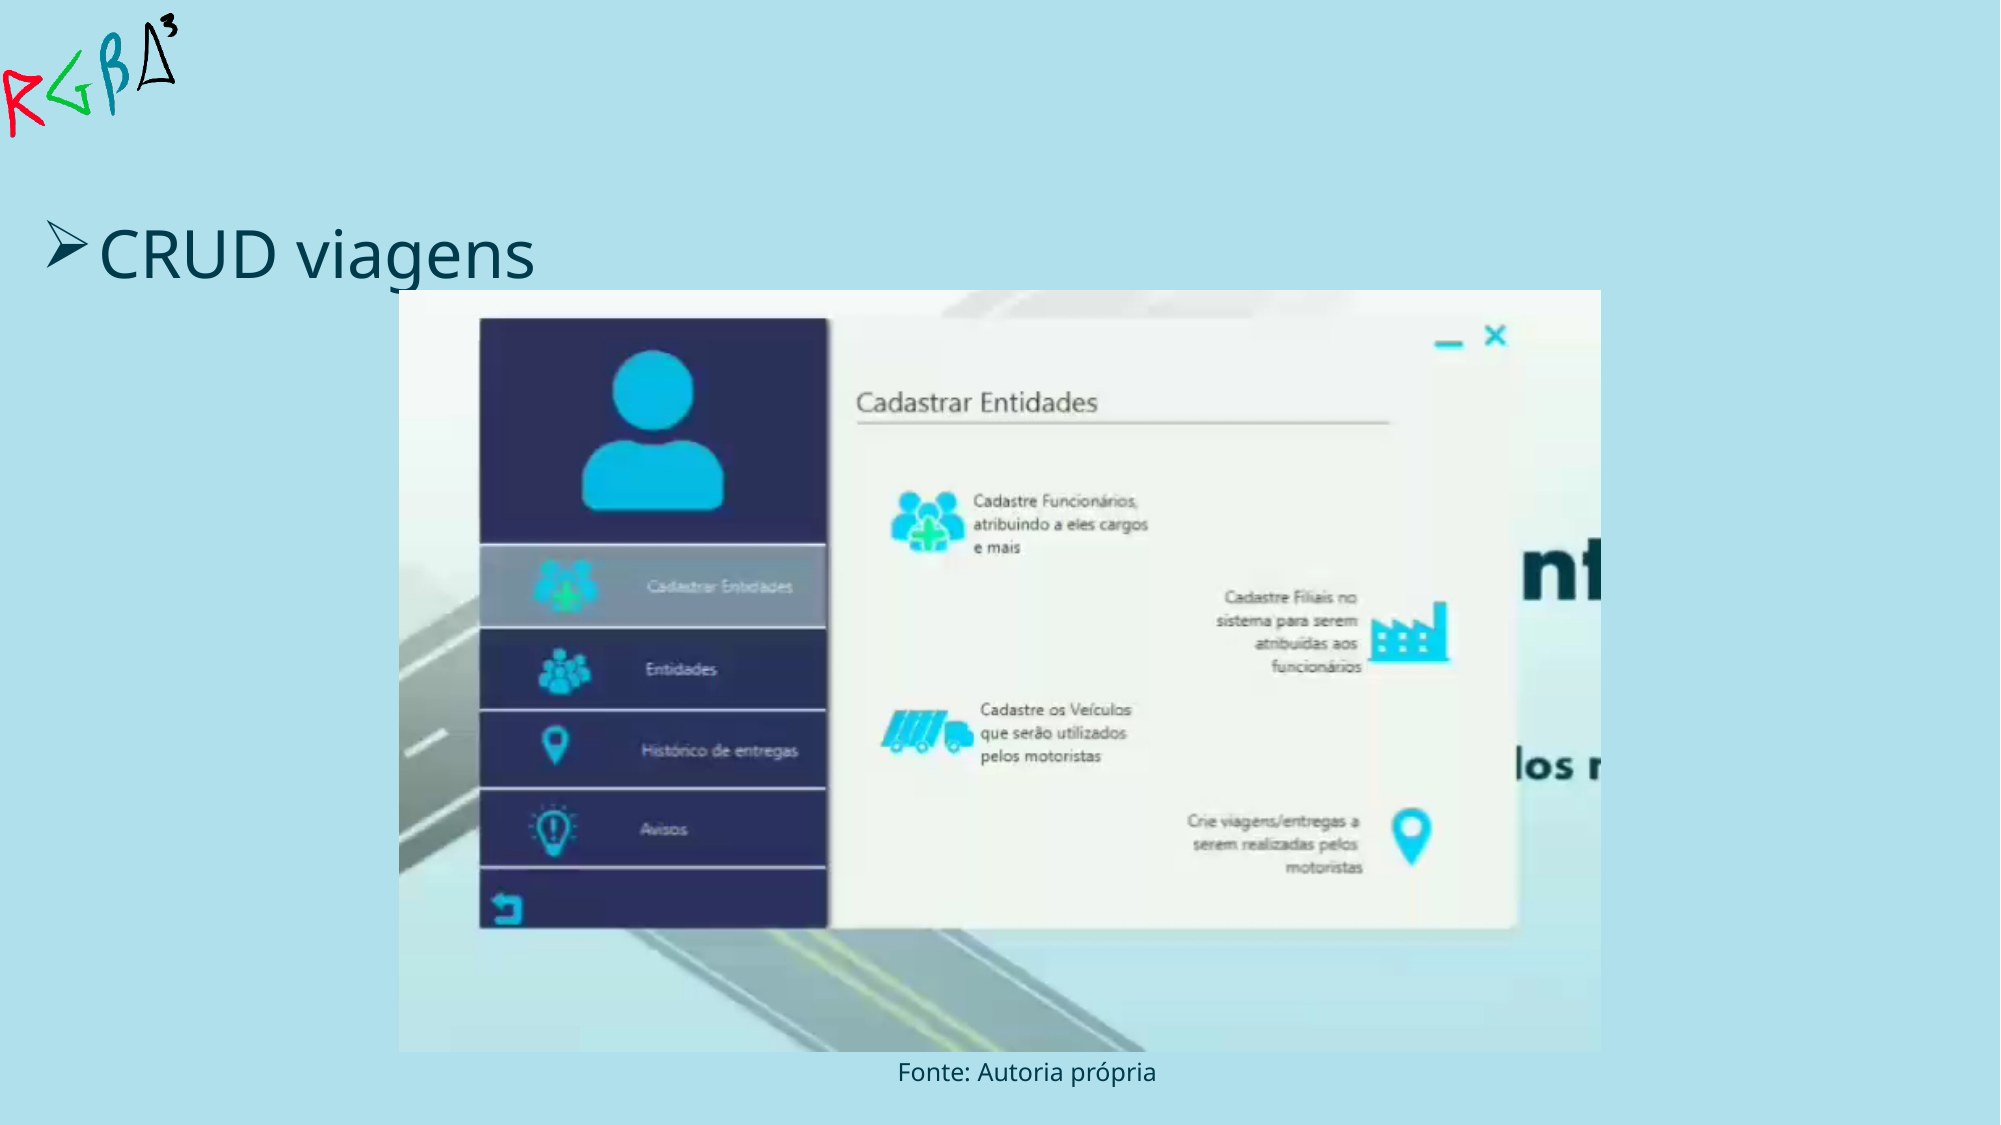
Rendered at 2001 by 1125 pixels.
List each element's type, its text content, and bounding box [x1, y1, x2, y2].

text_box CRUD viagens [26, 213, 1035, 305]
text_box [398, 289, 1602, 1053]
list Fonte: Autoria própria [882, 1053, 1187, 1105]
picture [0, 0, 179, 144]
